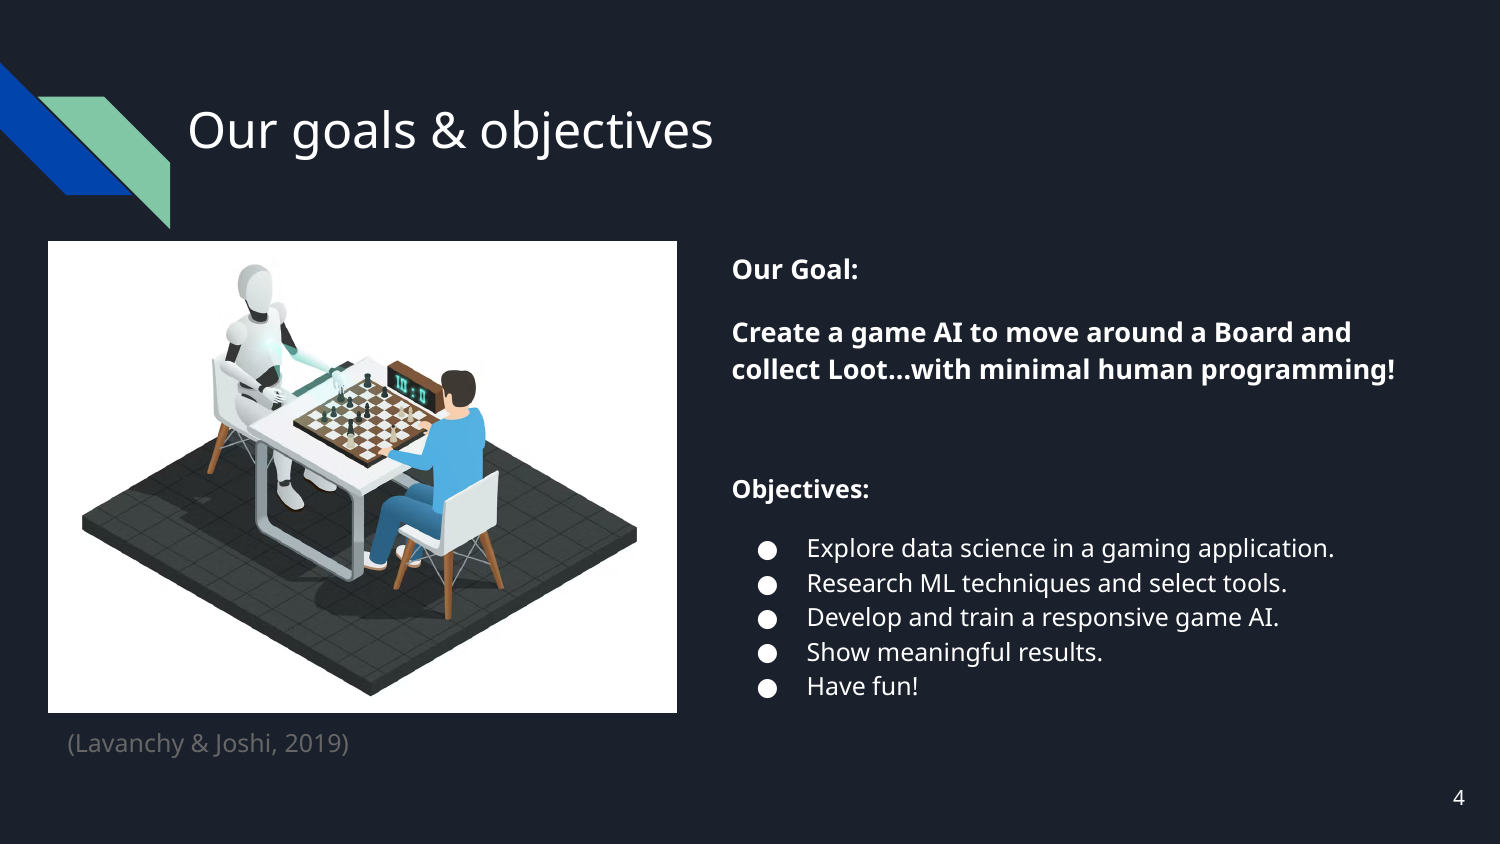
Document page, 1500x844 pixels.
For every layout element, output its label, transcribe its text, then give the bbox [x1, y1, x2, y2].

picture [47, 241, 678, 714]
text_box (Lavanchy & Joshi, 2019) [52, 722, 673, 773]
title Our goals & objectives [172, 79, 1328, 192]
slide_number ‹#› [1389, 764, 1480, 830]
list Our Goal: Create a game AI to move around a Board and collect Loot…with minimal human programming! Objectives: Explore data science in a gaming application. Research ML techniques and select tools. Develop and train a responsive game AI. Show meaningful results. Have fun! [716, 232, 1450, 806]
